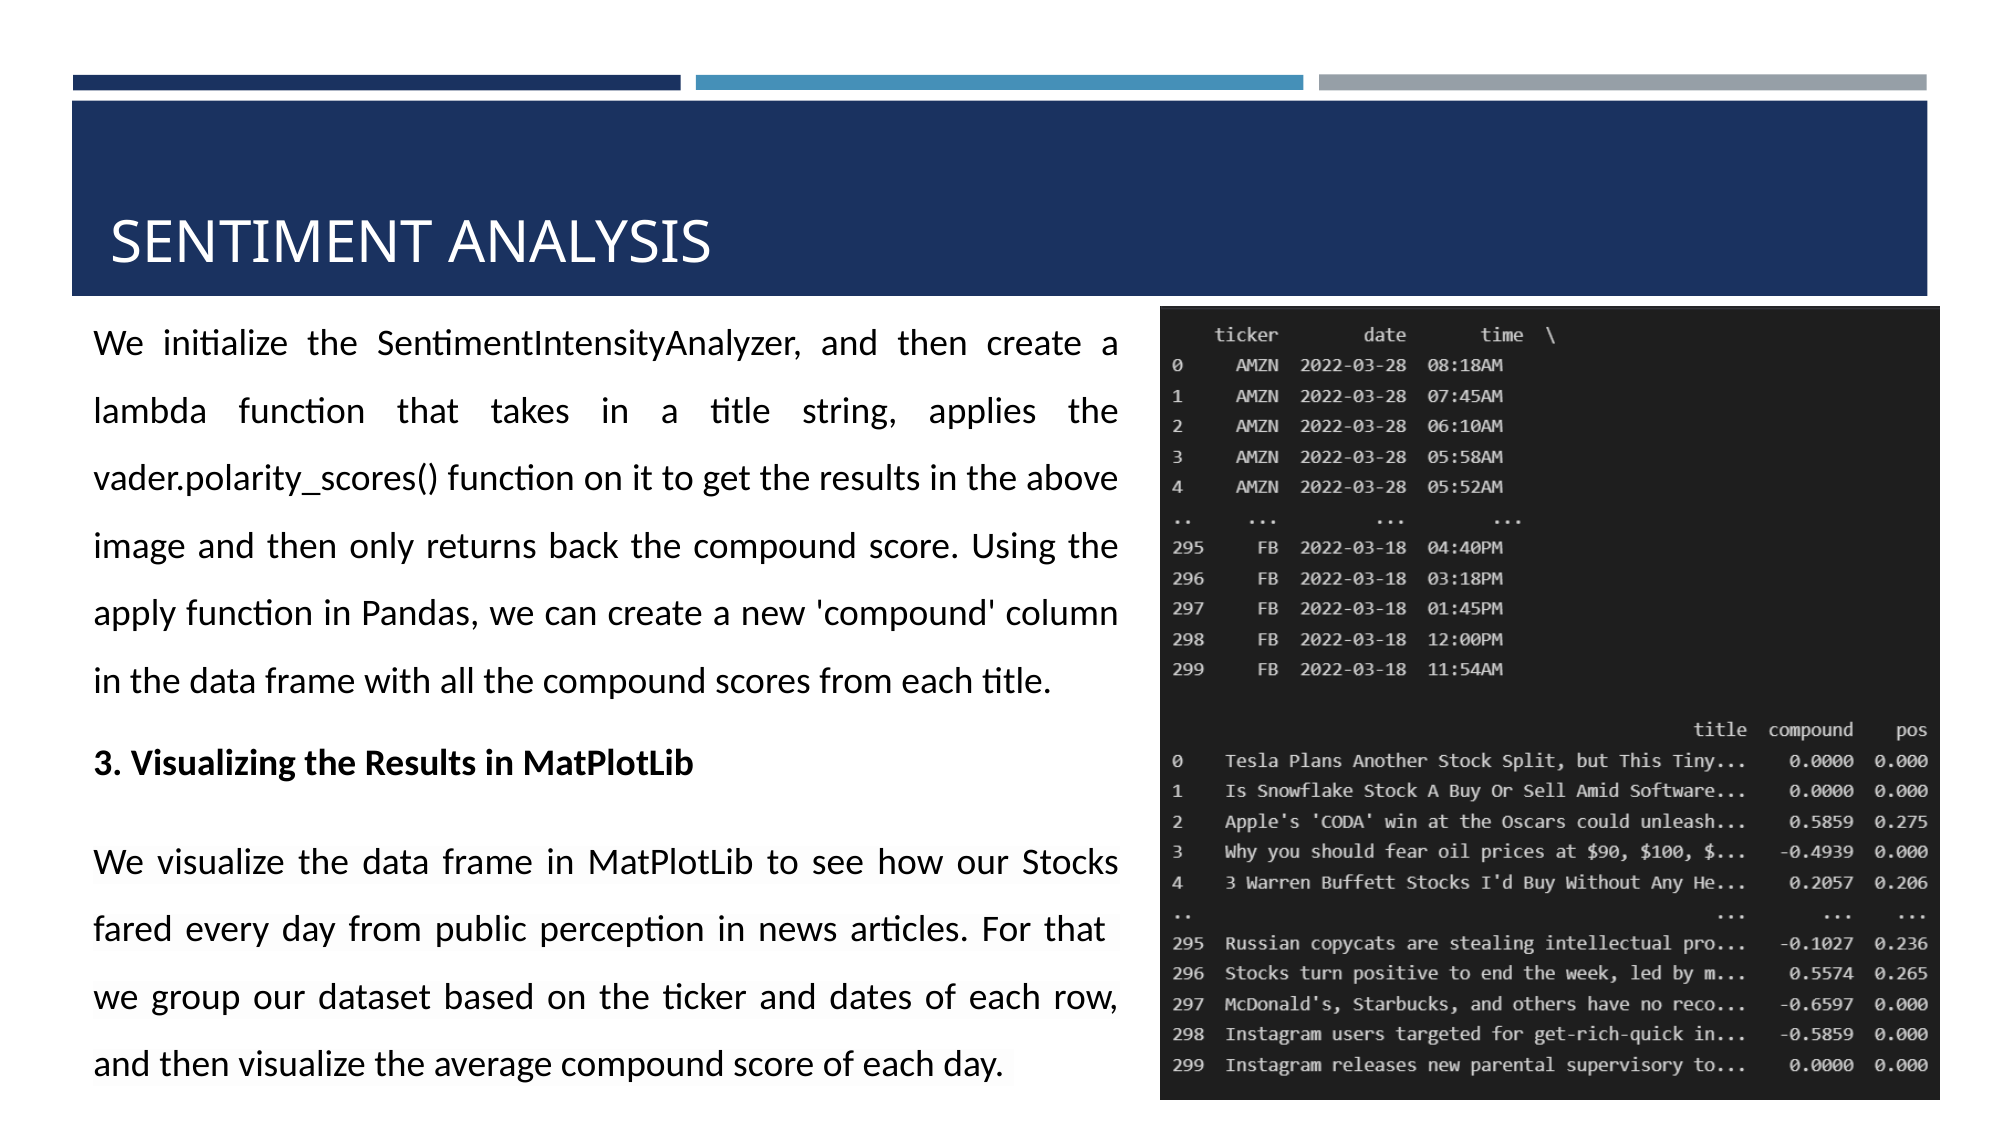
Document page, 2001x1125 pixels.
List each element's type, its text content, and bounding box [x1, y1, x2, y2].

title SENTIMENT ANALYSIS [95, 115, 1905, 282]
list We initialize the SentimentIntensityAnalyzer, and then create a lambda function that takes in a title string, applies the vader.polarity_scores() function on it to get the results in the above image and then only returns back the compound score. Using the apply function in Pandas, we can create a new 'compound' column in the data frame with all the compound scores from each title. 3. Visualizing the Results in MatPlotLib We visualize the data frame in MatPlotLib to see how our Stocks fared every day from public perception in news articles. For that we group our dataset based on the ticker and dates of each row, and then visualize the average compound score of each day. [78, 317, 1135, 1063]
picture [1159, 306, 1940, 1101]
